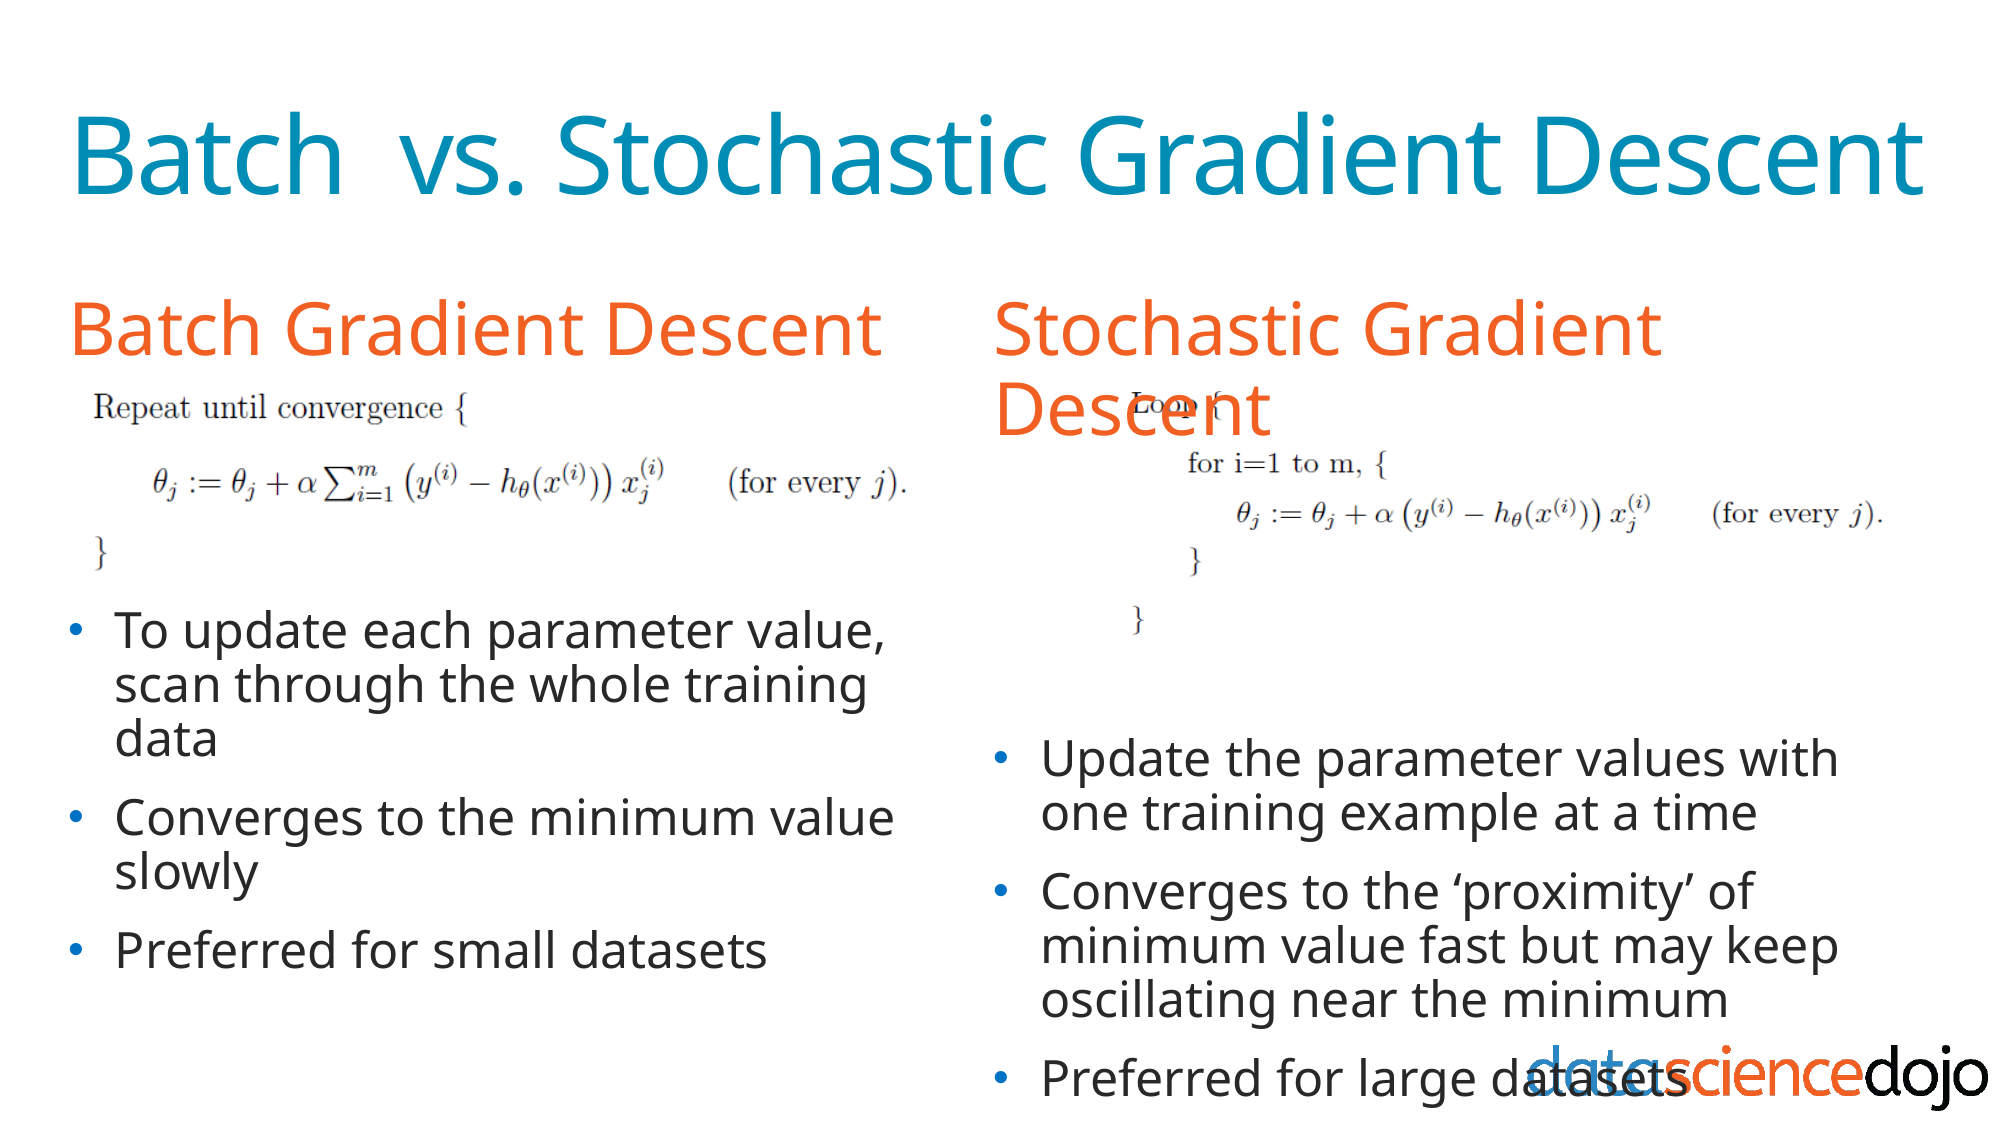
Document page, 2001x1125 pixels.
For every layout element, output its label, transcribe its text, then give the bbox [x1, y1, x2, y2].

title Batch vs. Stochastic Gradient Descent [44, 85, 1957, 234]
list Batch Gradient Descent To update each parameter value, scan through the whole training data Converges to the minimum value slowly Preferred for small datasets [44, 589, 927, 1125]
picture [1956, 1037, 1988, 1113]
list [28, 372, 936, 589]
list Stochastic Gradient Descent Update the parameter values with one training example at a time Converges to the ‘proximity’ of minimum value fast but may keep oscillating near the minimum Preferred for large datasets [969, 277, 1956, 1125]
picture [1102, 339, 1935, 646]
list Batch Gradient Descent To update each parameter value, scan through the whole training data Converges to the minimum value slowly Preferred for small datasets [44, 277, 927, 372]
